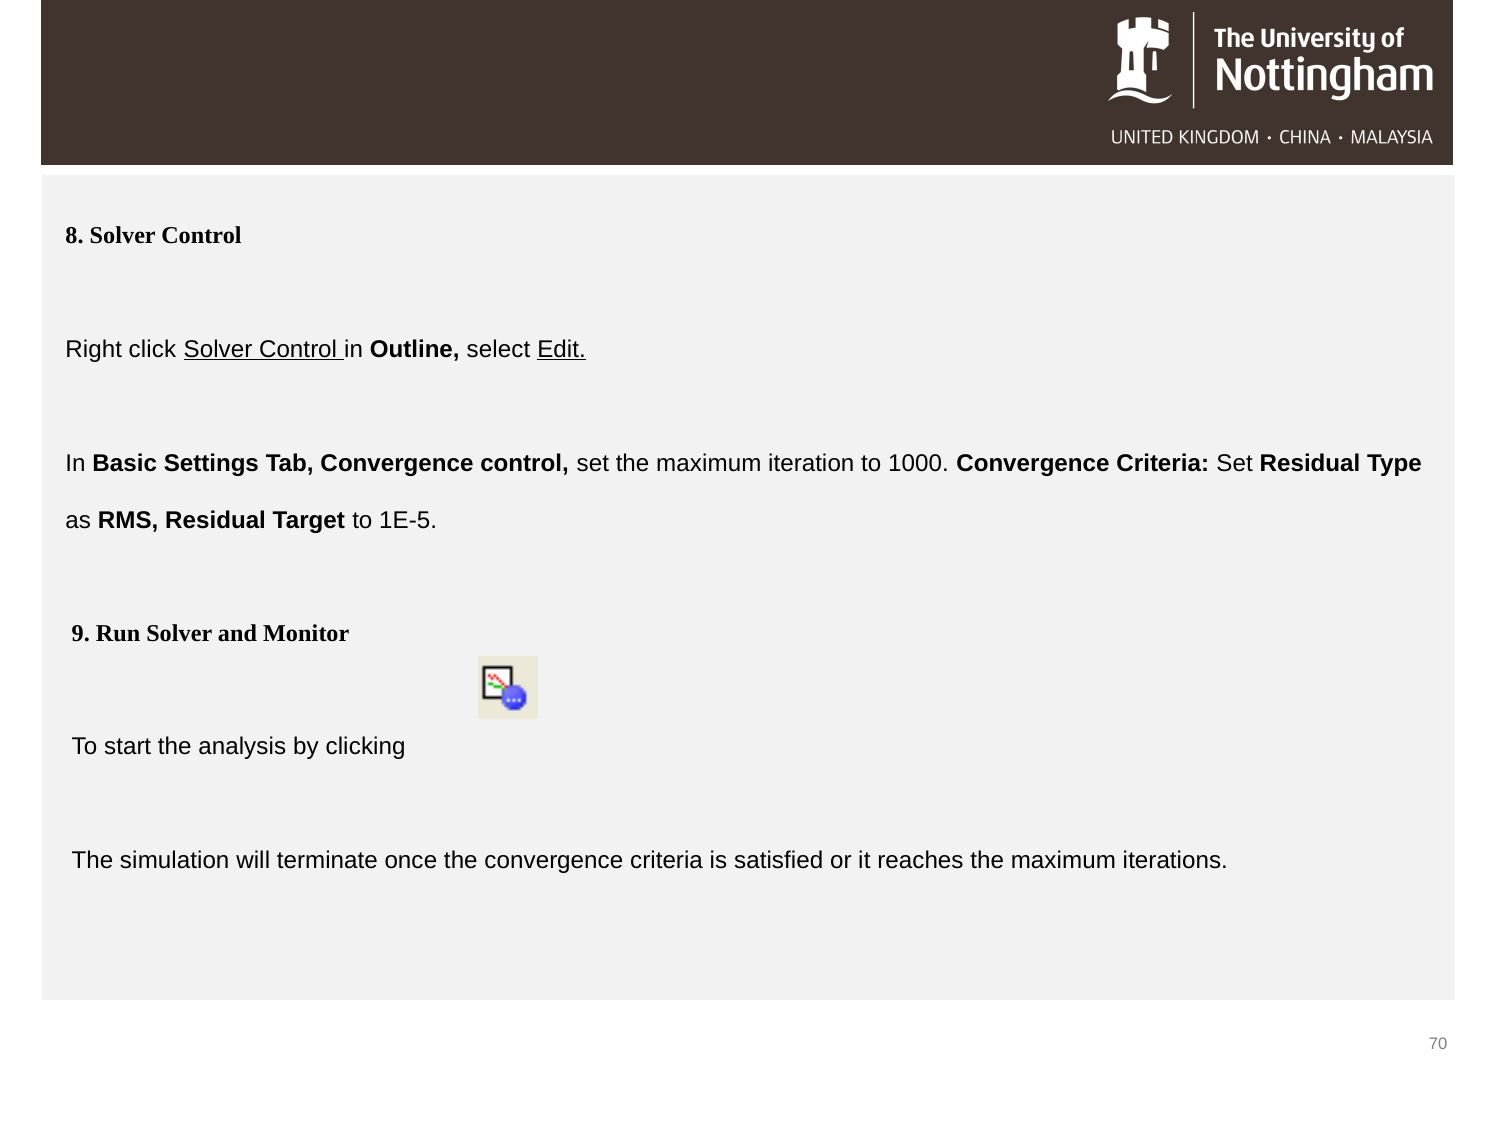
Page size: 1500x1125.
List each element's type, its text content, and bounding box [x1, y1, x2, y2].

text_box 9. Run Solver and Monitor To start the analysis by clicking The simulation will terminate once the convergence criteria is satisfied or it reaches the maximum iterations. [56, 581, 1469, 966]
text_box 8. Solver Control Right click Solver Control in Outline, select Edit. In Basic Settings Tab, Convergence control, set the maximum iteration to 1000. Convergence Criteria: Set Residual Type as RMS, Residual Target to 1E-5. [50, 184, 1462, 569]
picture [478, 655, 538, 719]
picture [41, 0, 1453, 165]
slide_number 70 [1399, 1024, 1463, 1101]
